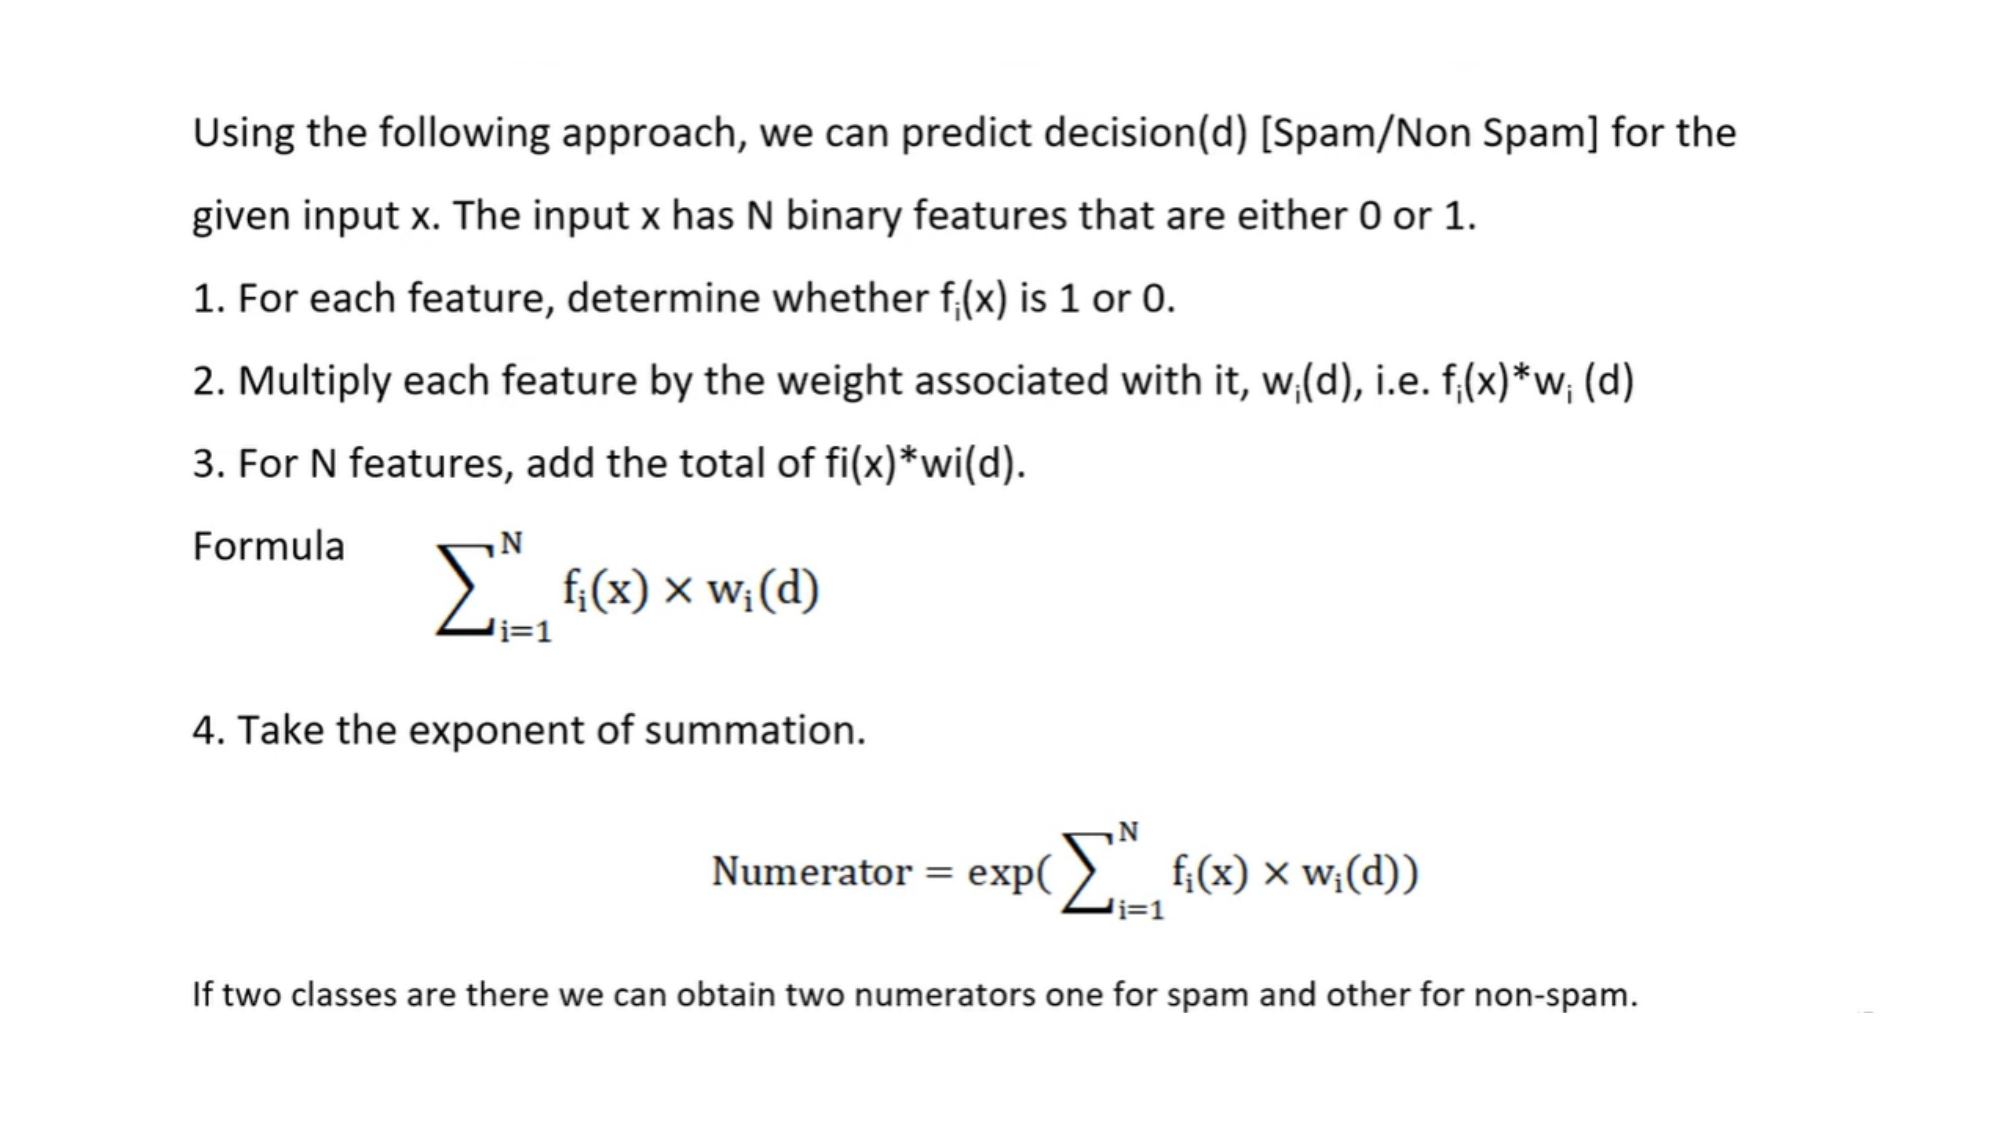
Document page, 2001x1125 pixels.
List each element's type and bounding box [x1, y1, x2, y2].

picture [102, 60, 1887, 1013]
